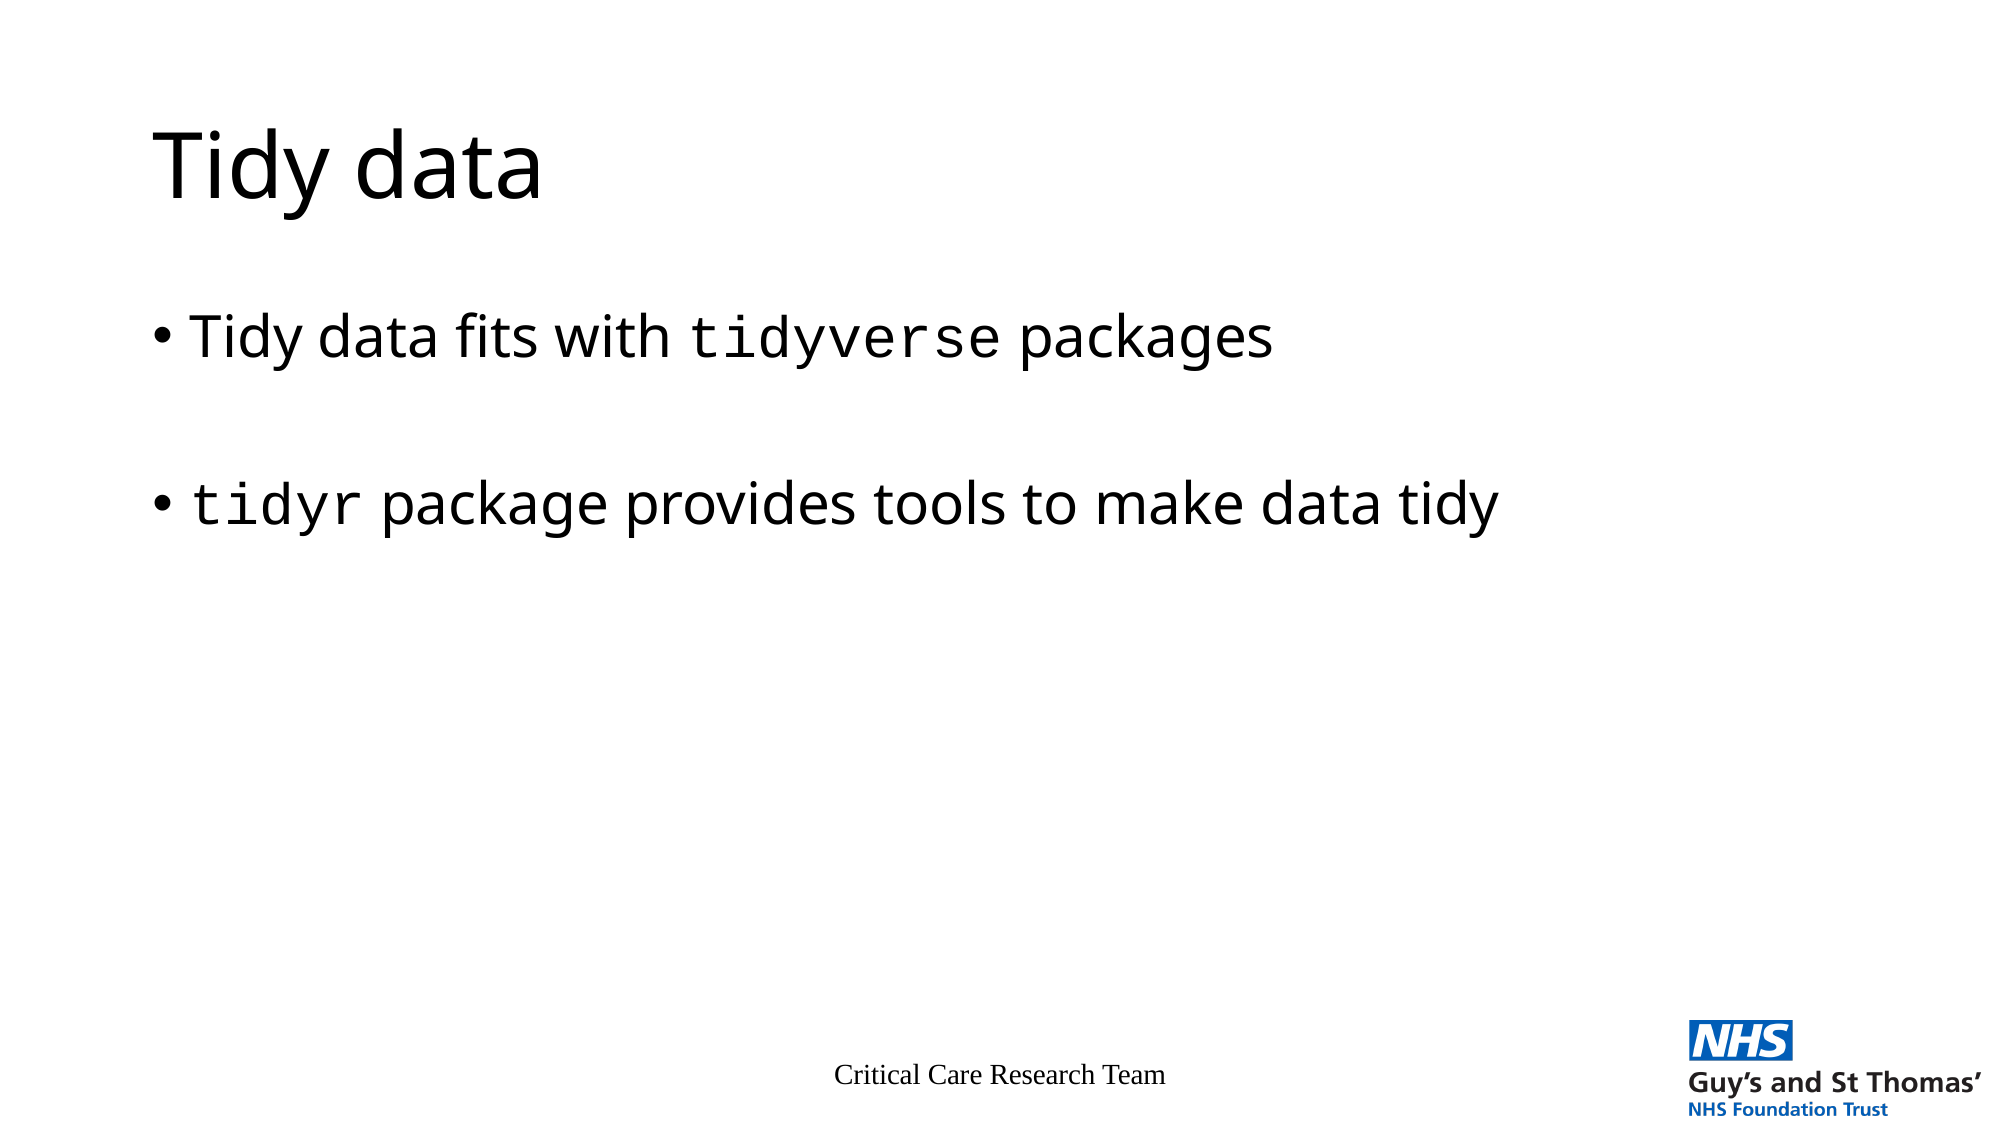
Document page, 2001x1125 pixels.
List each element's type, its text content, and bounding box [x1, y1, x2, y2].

list Tidy data fits with tidyverse packages tidyr package provides tools to make data tidy [137, 299, 1863, 1014]
footer Critical Care Research Team [662, 1042, 1338, 1103]
title Tidy data [137, 59, 1863, 278]
picture [1688, 1019, 1982, 1116]
